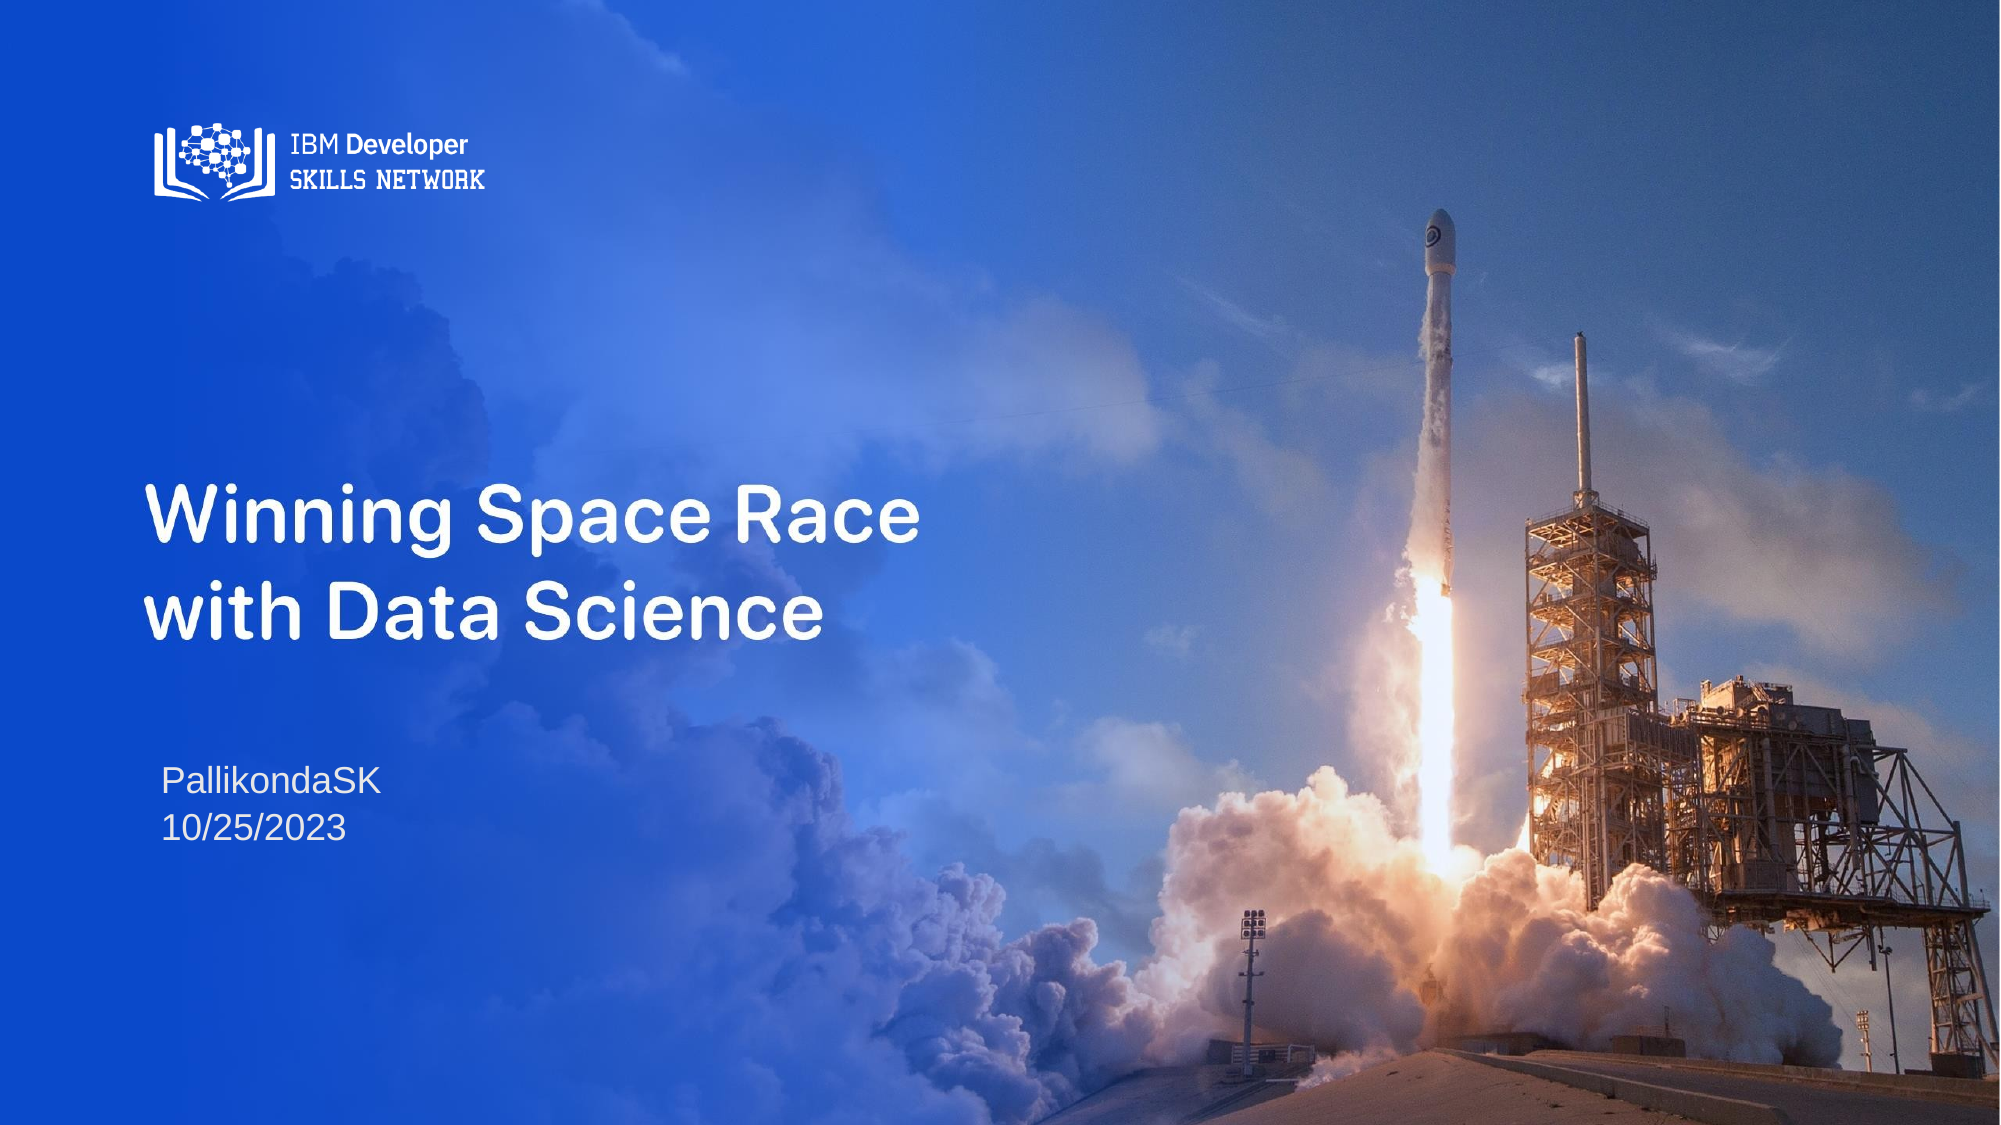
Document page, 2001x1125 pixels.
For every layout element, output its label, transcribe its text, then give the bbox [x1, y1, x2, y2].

text_box PallikondaSK 10/25/2023 [158, 753, 457, 848]
text_box [145, 110, 492, 215]
text_box [0, 0, 2000, 1125]
